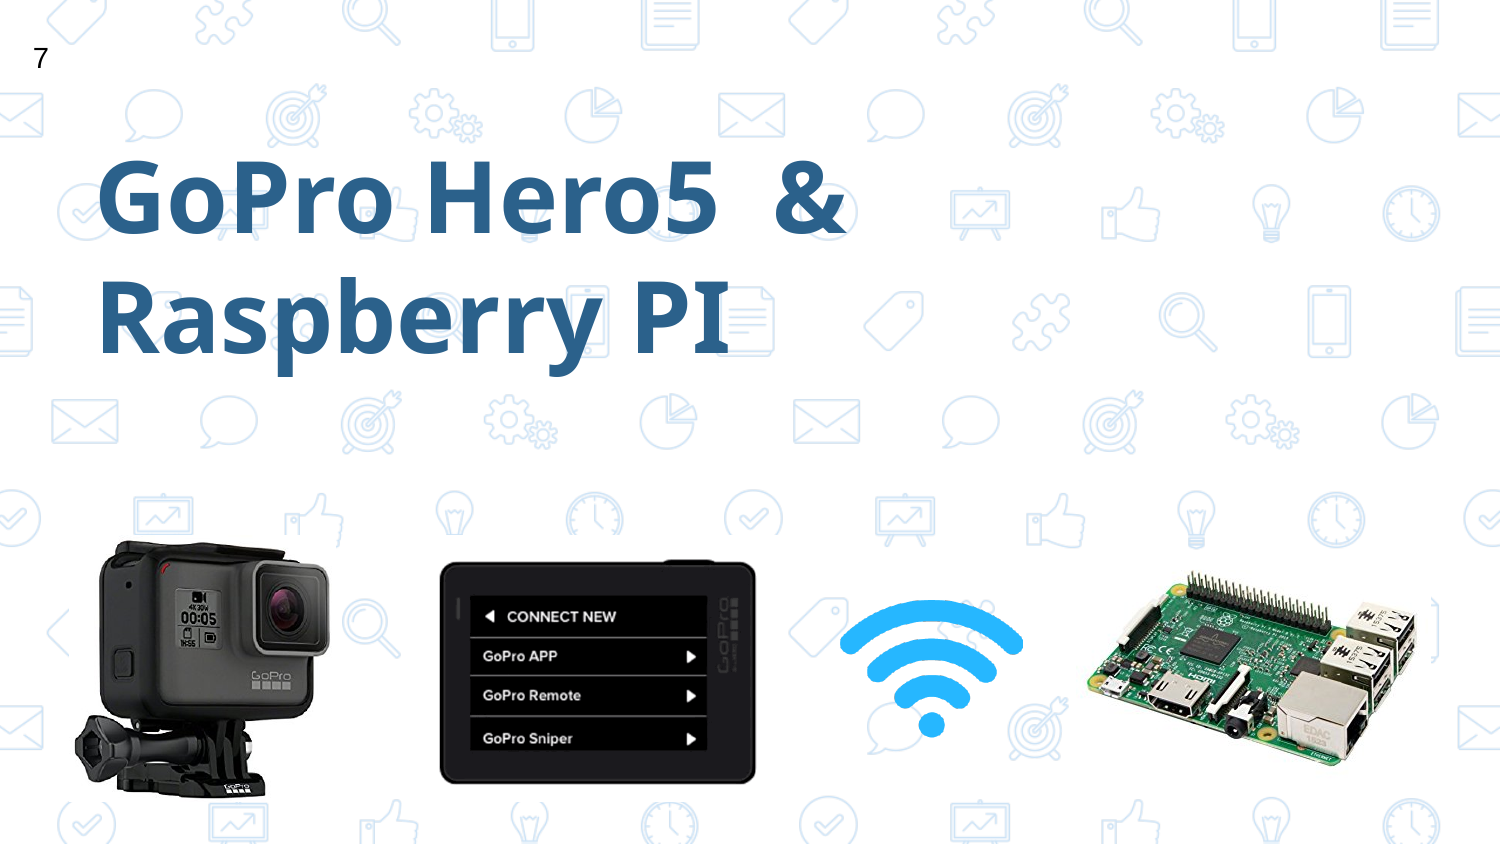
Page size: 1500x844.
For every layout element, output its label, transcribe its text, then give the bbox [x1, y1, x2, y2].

slide_number 7 [17, 23, 315, 230]
picture [404, 534, 786, 802]
text_box GoPro Hero5 & Raspberry PI [79, 118, 899, 422]
picture [68, 534, 336, 802]
picture [837, 597, 1025, 739]
picture [1076, 554, 1431, 783]
